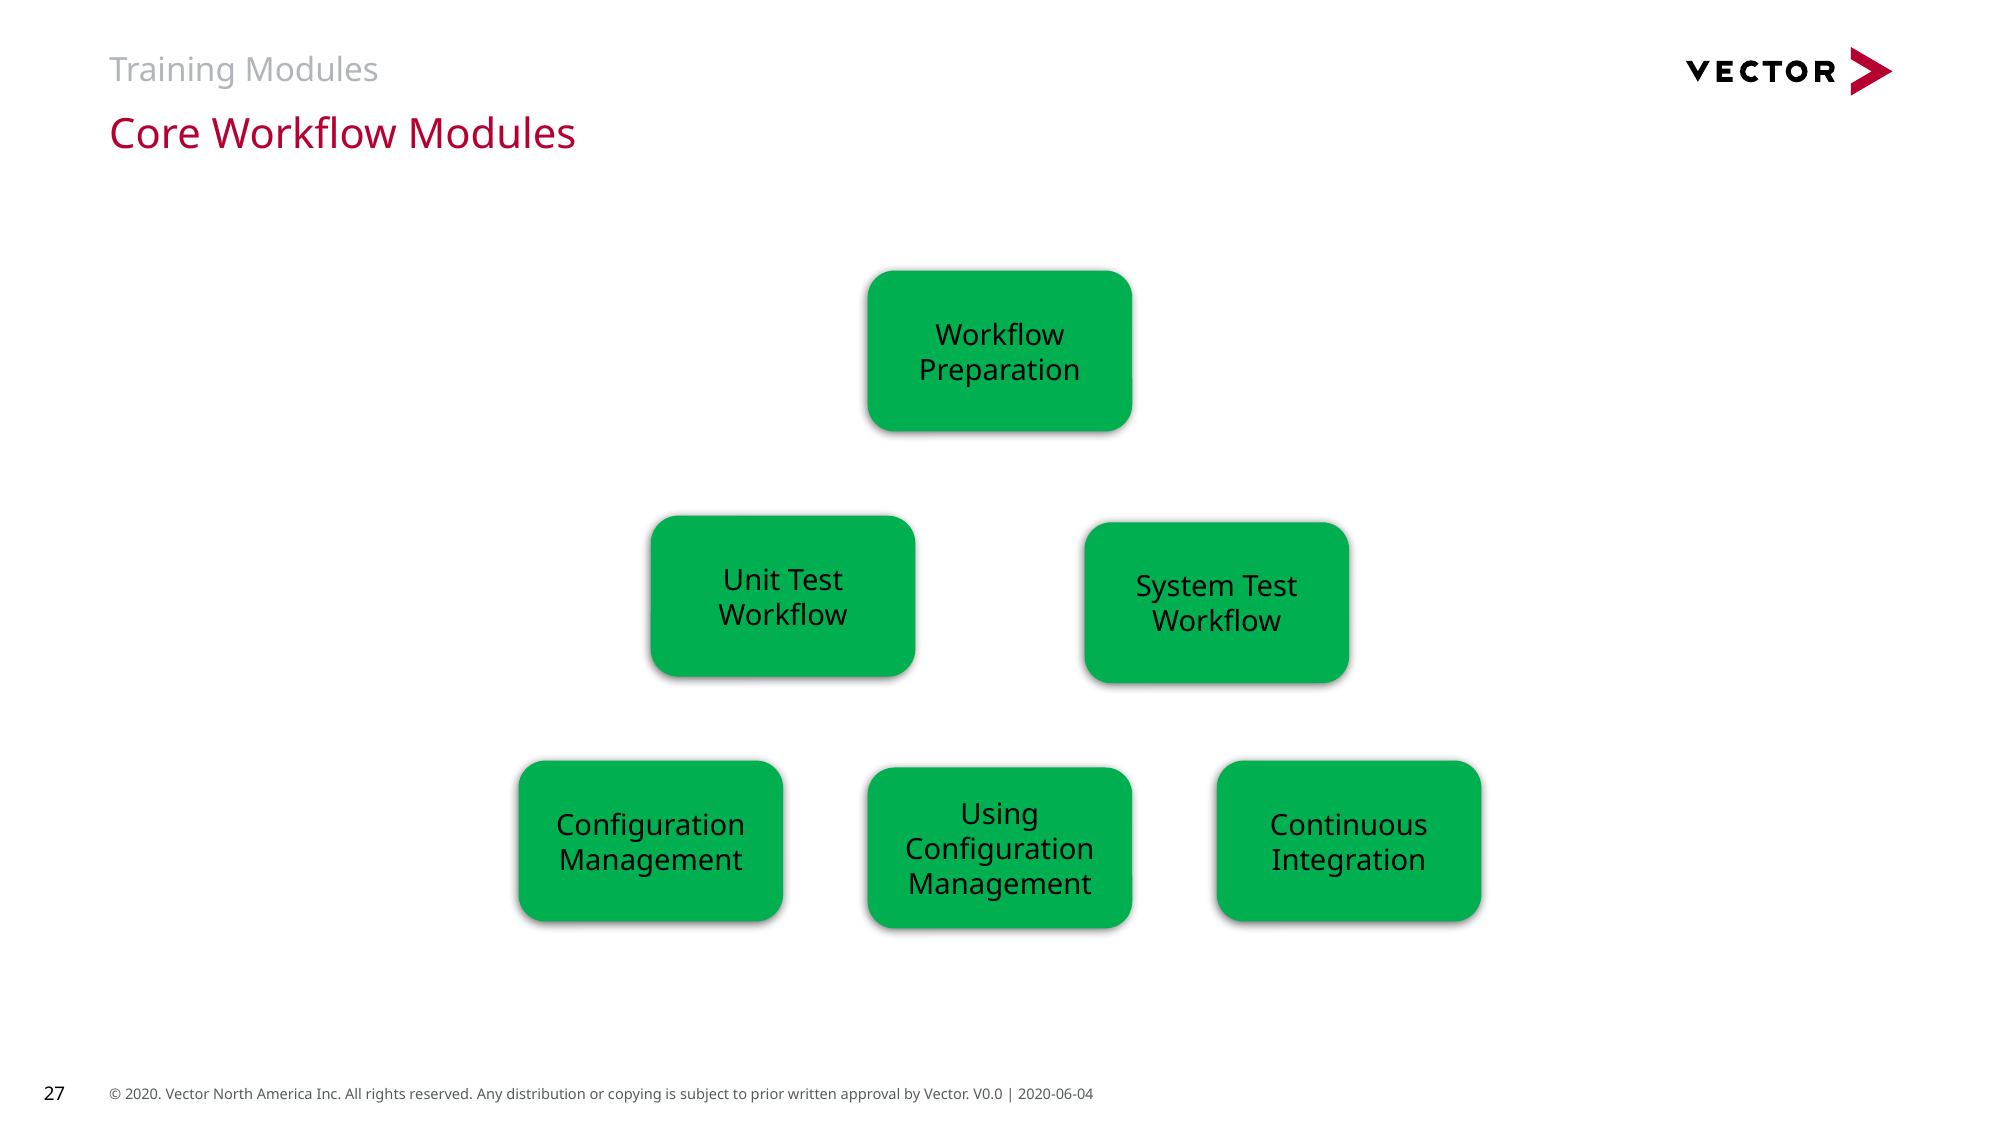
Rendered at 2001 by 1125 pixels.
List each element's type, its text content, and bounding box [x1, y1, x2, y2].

text_box Using Configuration Management [867, 767, 1133, 929]
list Core Workflow Modules [109, 103, 1577, 157]
text_box Continuous Integration [1216, 760, 1482, 922]
text_box Configuration Management [518, 760, 784, 922]
text_box Unit Test Workflow [650, 515, 916, 677]
title Training Modules [109, 41, 1577, 89]
text_box Workflow Preparation [867, 270, 1133, 432]
text_box System Test Workflow [1084, 522, 1350, 684]
